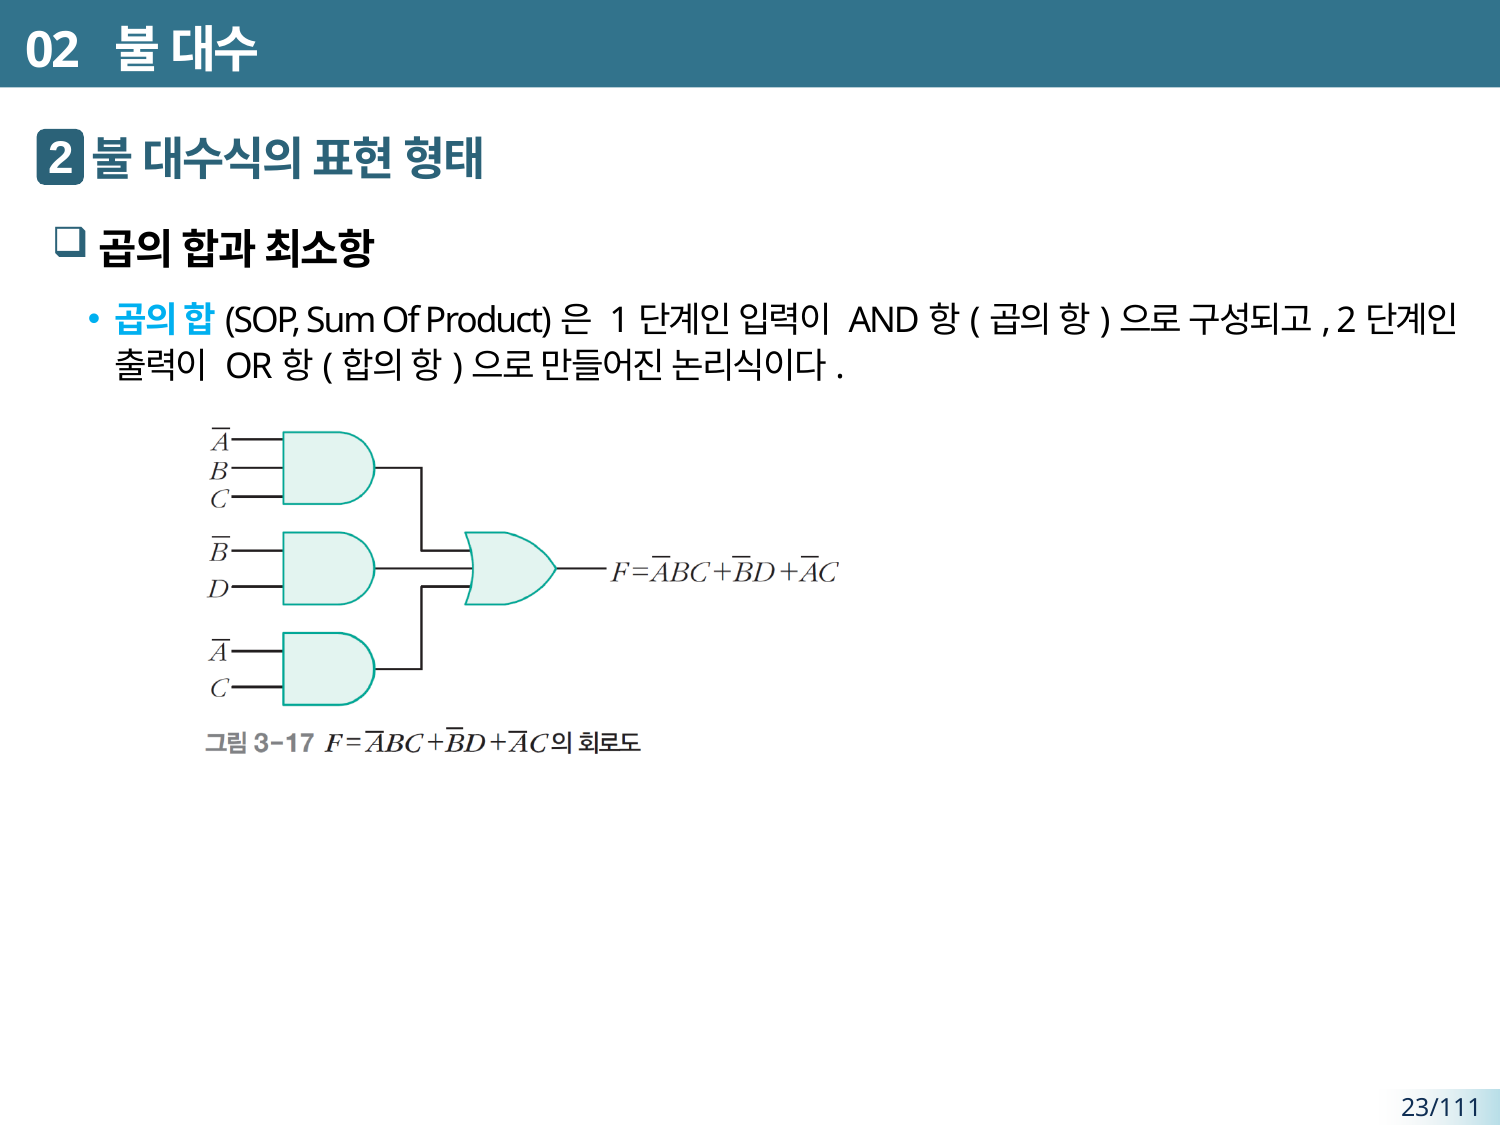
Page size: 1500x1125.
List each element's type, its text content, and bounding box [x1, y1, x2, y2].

list 불 대수식의 표현 형태 곱의 합과 최소항 곱의 합(SOP, Sum Of Product)은 1단계인 입력이 AND항(곱의 항)으로 구성되고, 2단계인 출력이 OR항(합의 항)으로 만들어진 논리식이다. [10, 116, 1481, 1047]
title 02 불 대수 [10, 8, 1288, 87]
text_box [32, 119, 90, 191]
picture [194, 419, 847, 764]
